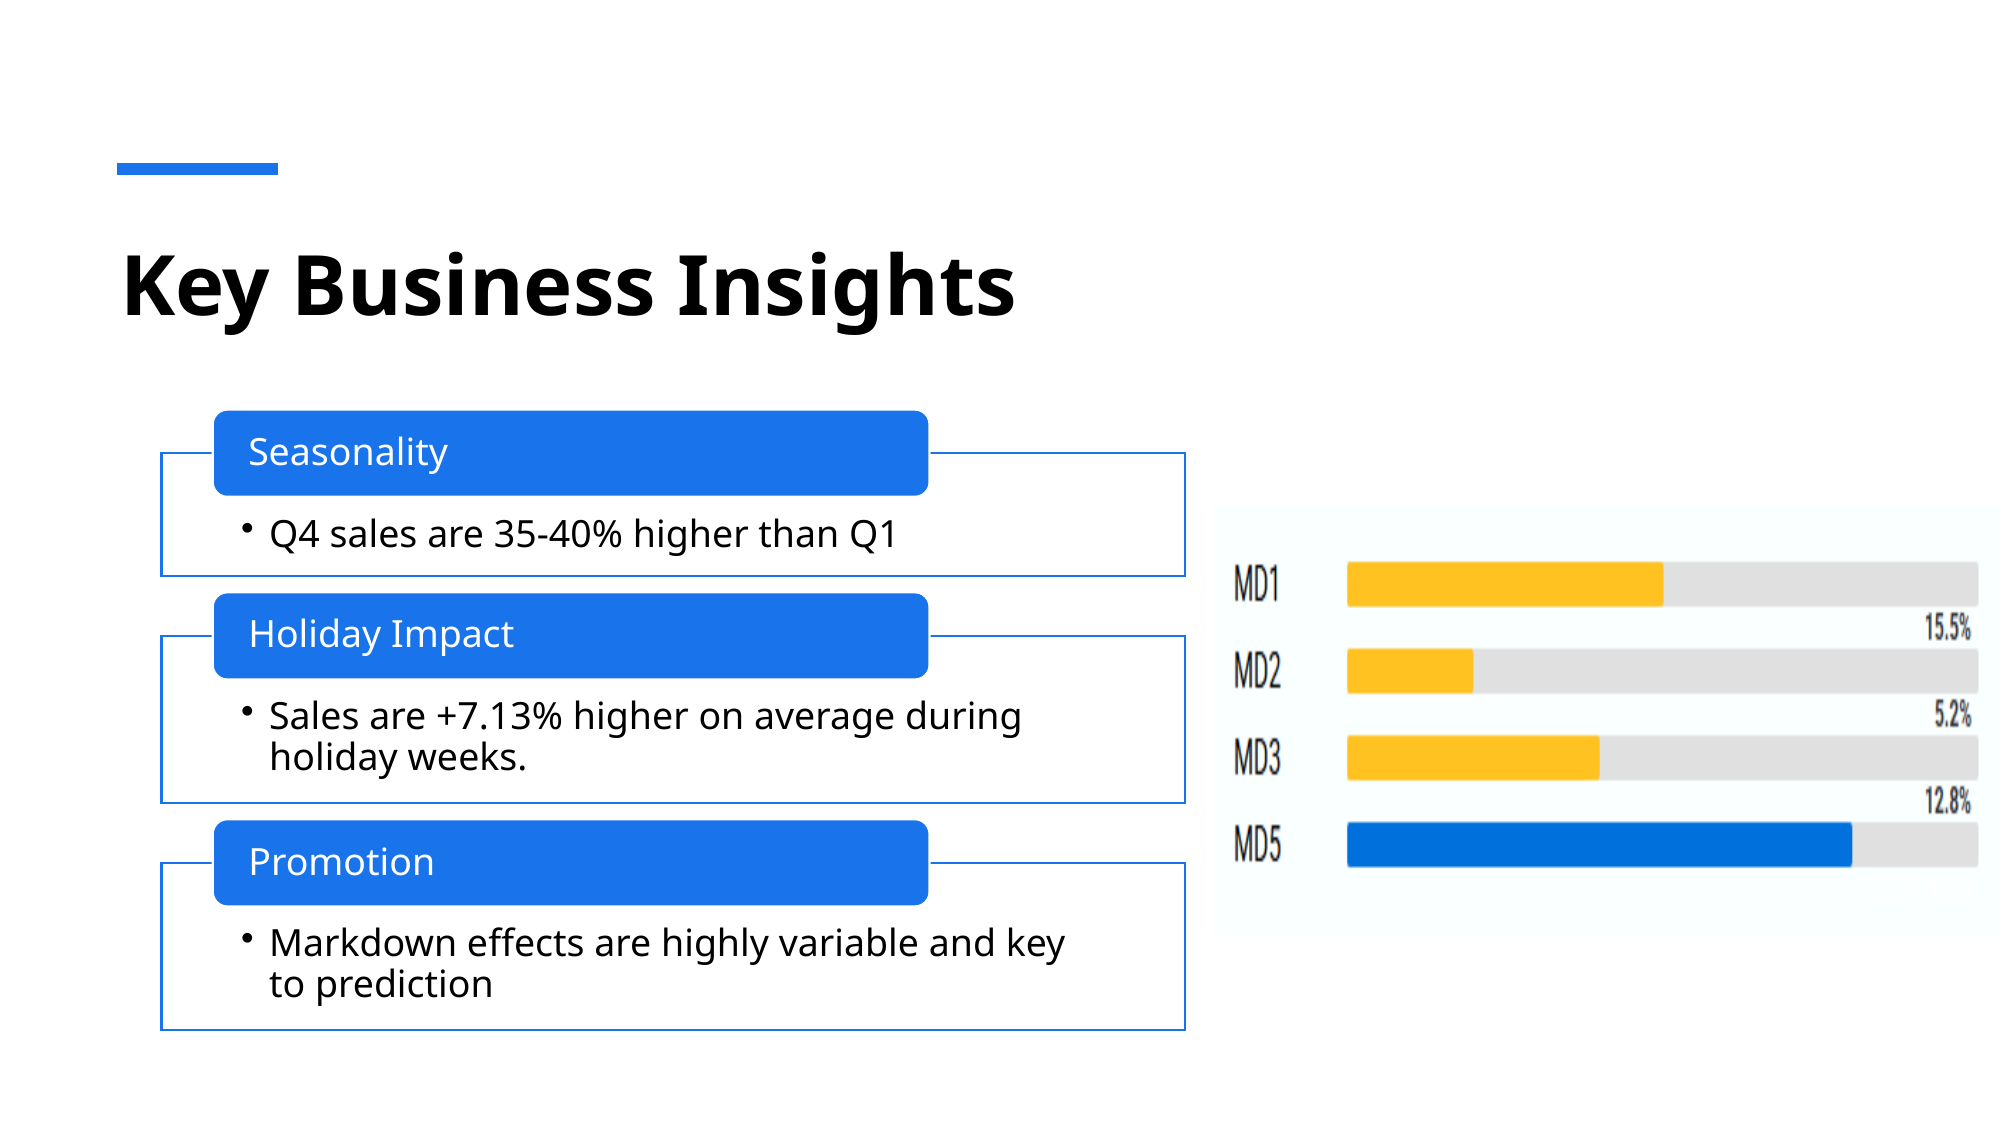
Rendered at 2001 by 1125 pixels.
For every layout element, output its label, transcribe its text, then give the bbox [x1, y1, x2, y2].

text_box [161, 406, 1186, 1034]
title Key Business Insights [105, 224, 1892, 405]
picture [1214, 503, 2000, 937]
